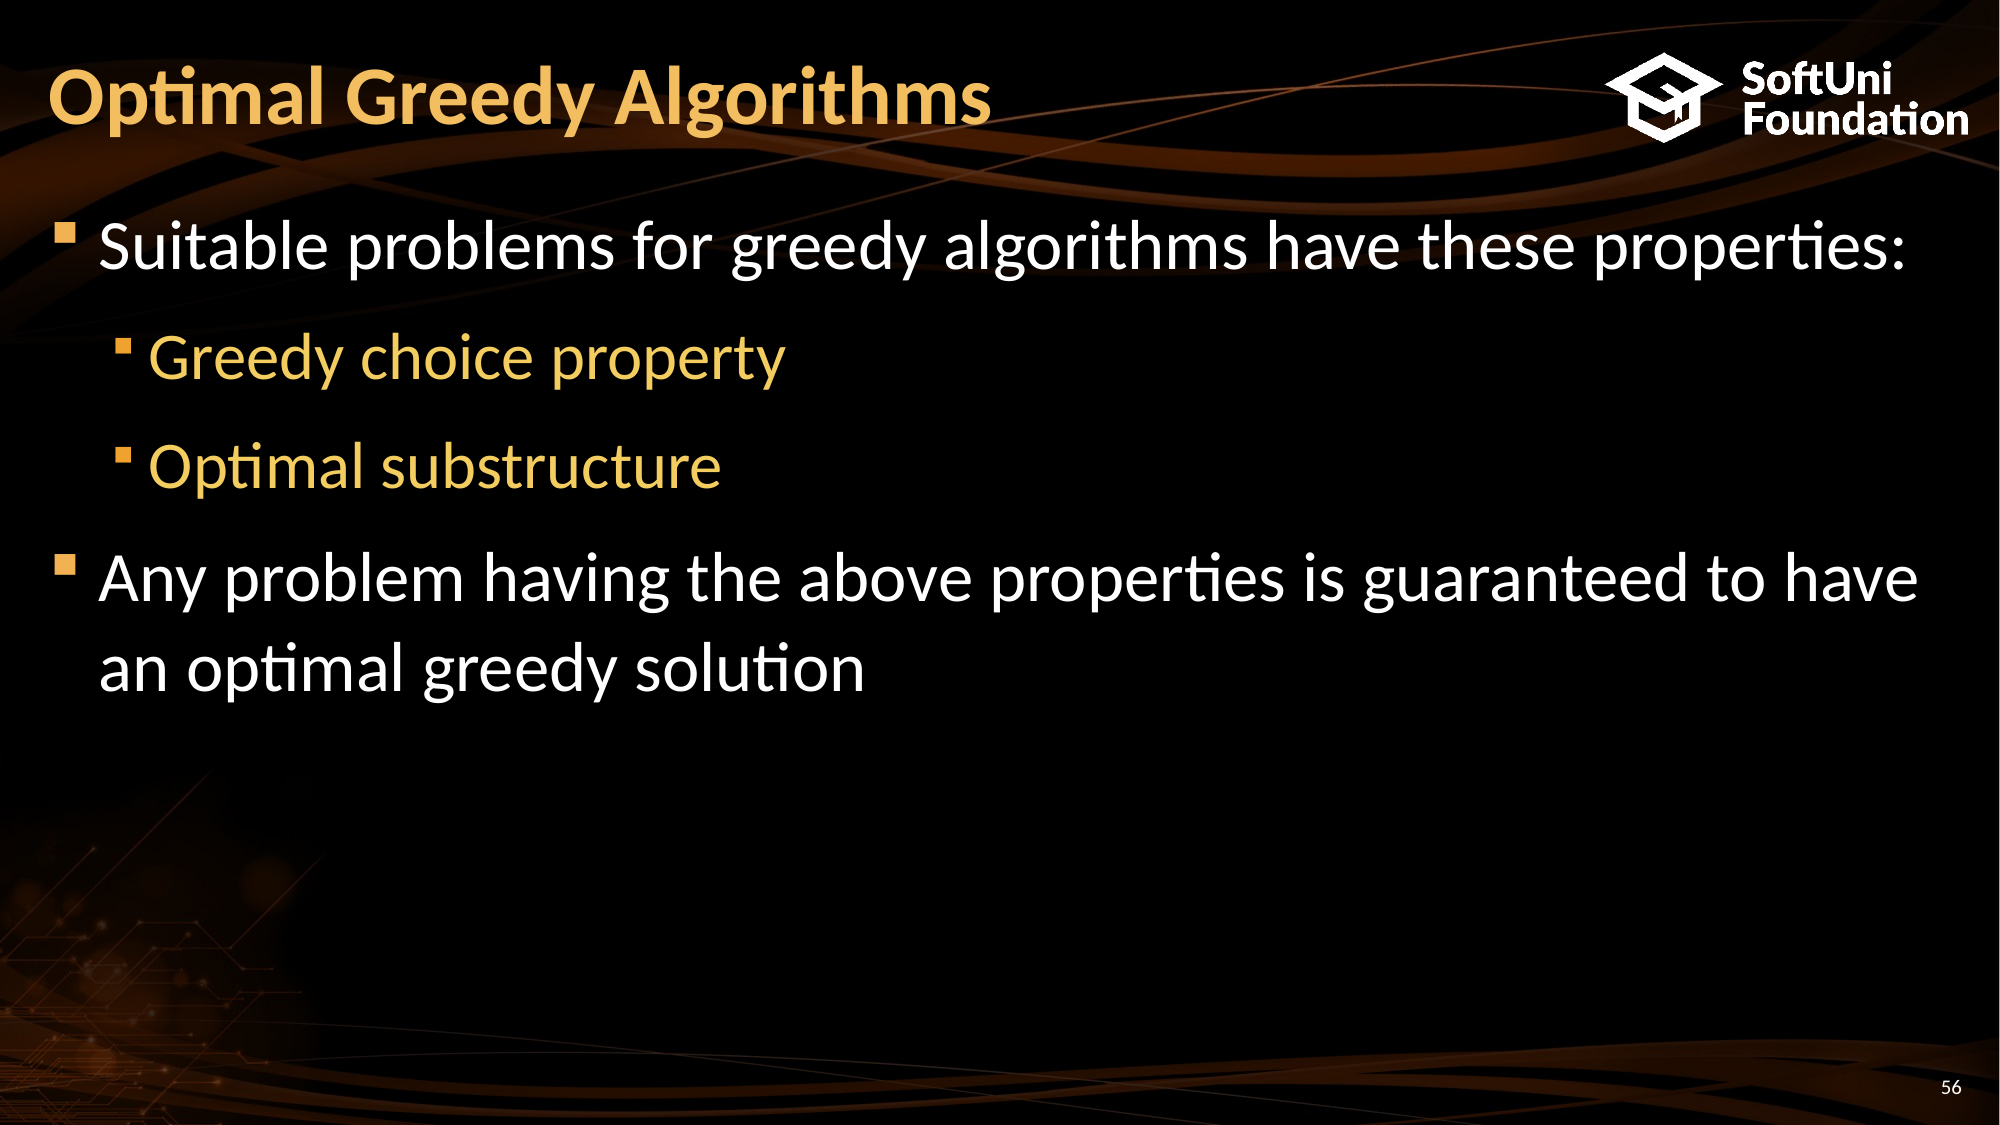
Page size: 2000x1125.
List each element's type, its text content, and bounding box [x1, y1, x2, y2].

picture [0, 0, 2000, 1125]
title Optimal Greedy Algorithms [30, 6, 1602, 189]
list Suitable problems for greedy algorithms have these properties: Greedy choice property Optimal substructure Any problem having the above properties is guaranteed to have an optimal greedy solution [31, 188, 1968, 1103]
